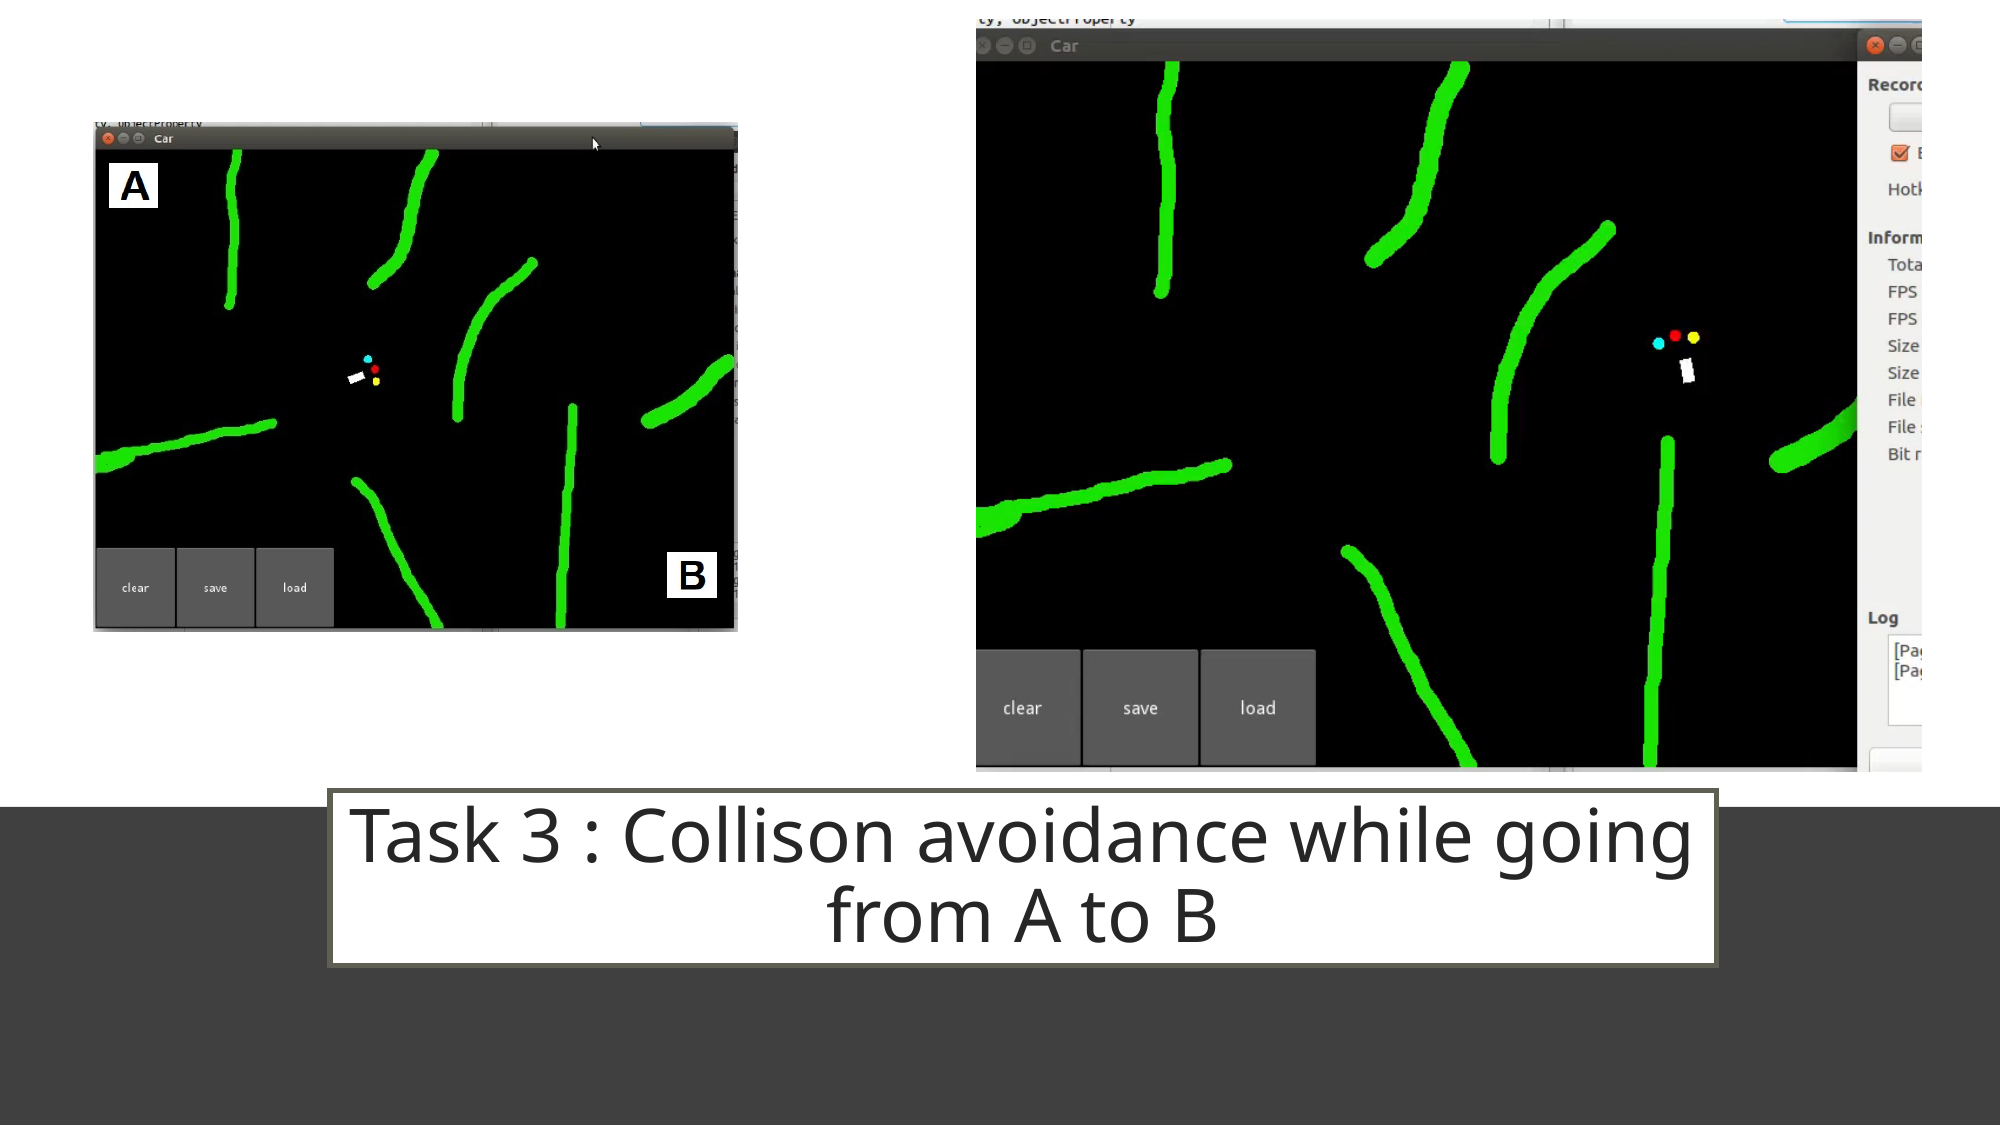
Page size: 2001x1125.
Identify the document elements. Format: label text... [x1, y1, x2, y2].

title Task 3 : Collison avoidance while going from A to B [330, 790, 1717, 966]
text_box [0, 0, 2000, 806]
picture [93, 122, 738, 632]
text_box [0, 806, 2000, 1125]
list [975, 18, 1923, 772]
